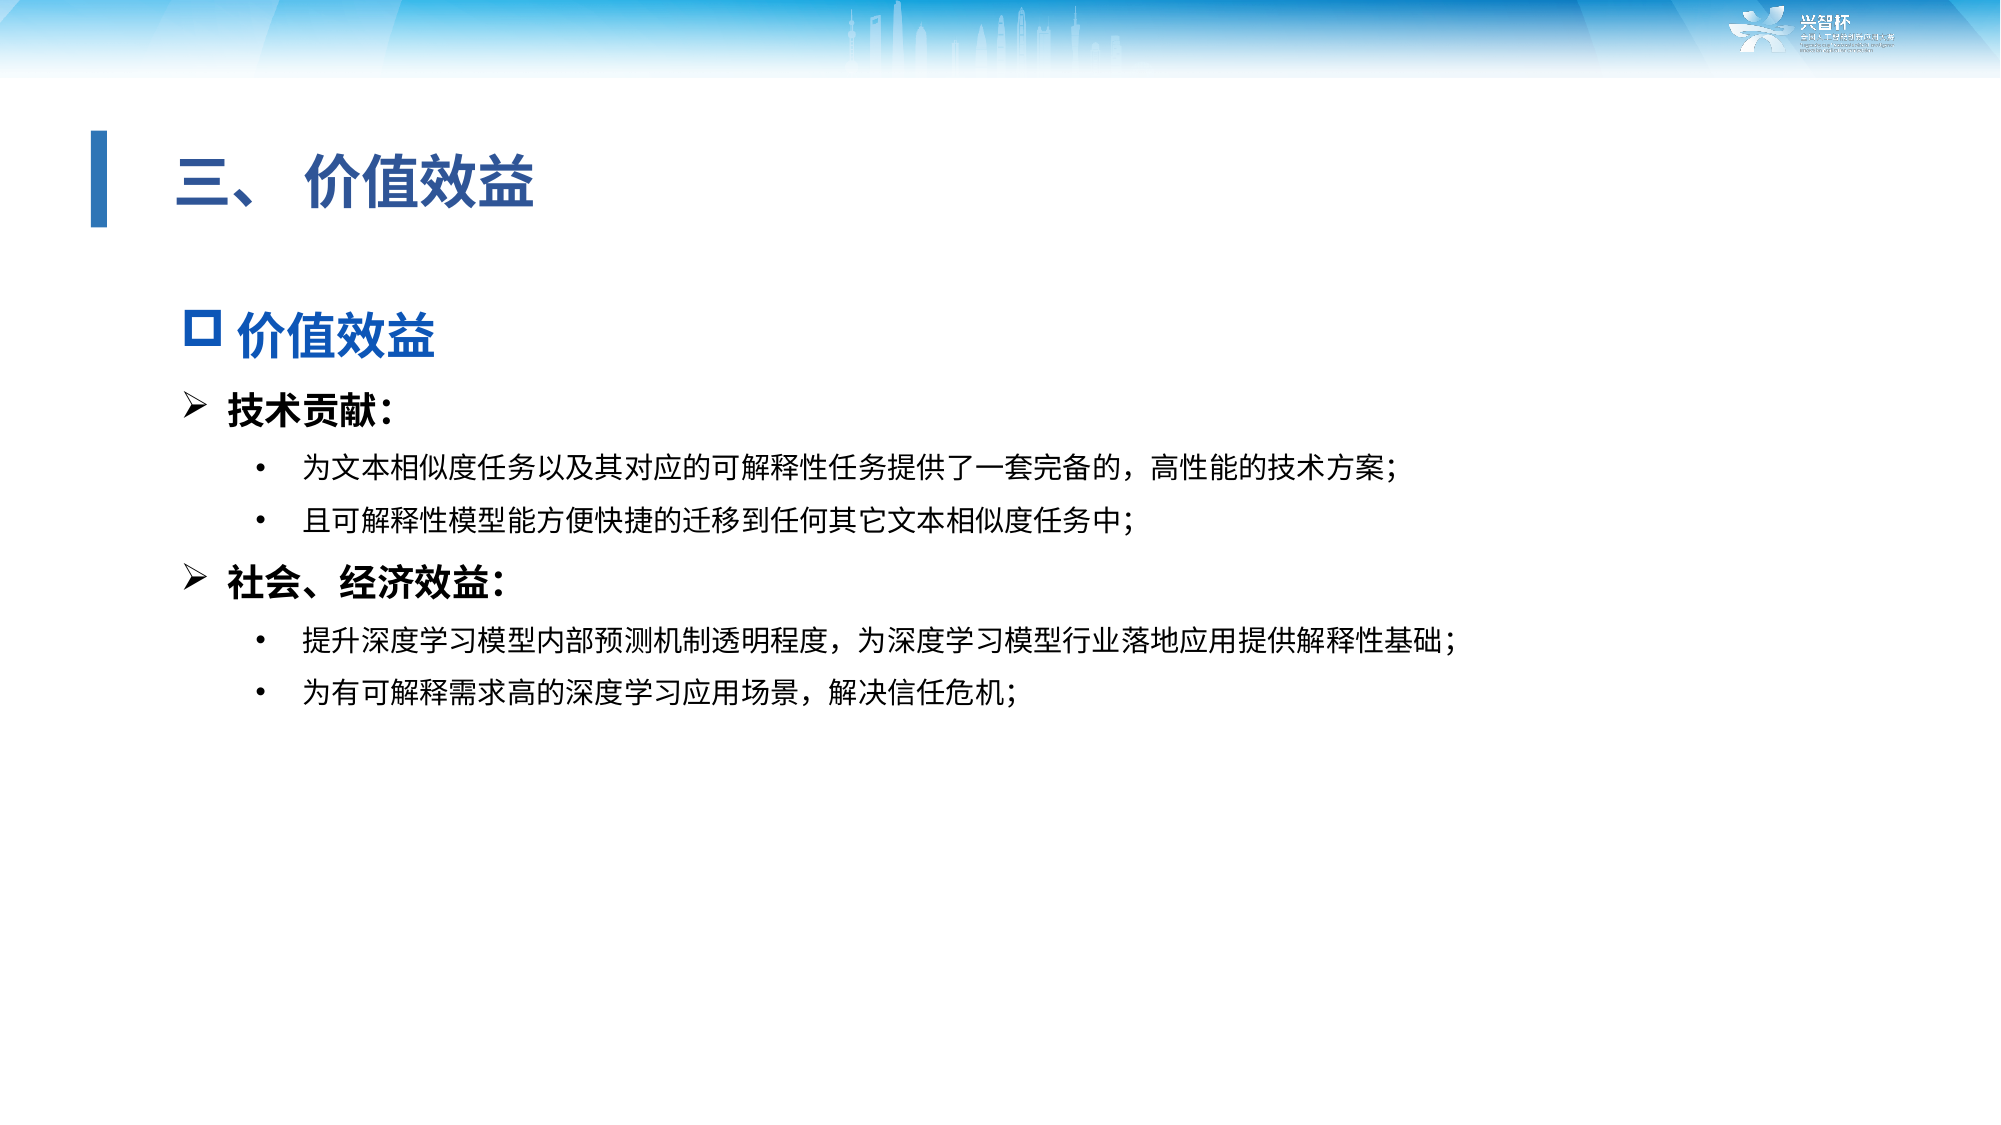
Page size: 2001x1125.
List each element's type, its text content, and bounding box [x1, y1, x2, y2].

text_box [90, 129, 108, 228]
text_box 价值效益 技术贡献： 为文本相似度任务以及其对应的可解释性任务提供了一套完备的，高性能的技术方案； 且可解释性模型能方便快捷的迁移到任何其它文本相似度任务中； 社会、经济效益： 提升深度学习模型内部预测机制透明程度，为深度学习模型行业落地应用提供解释性基础； 为有可解释需求高的深度学习应用场景，解决信任危机； [90, 267, 1897, 717]
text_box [156, 137, 554, 224]
picture [0, 0, 2001, 78]
